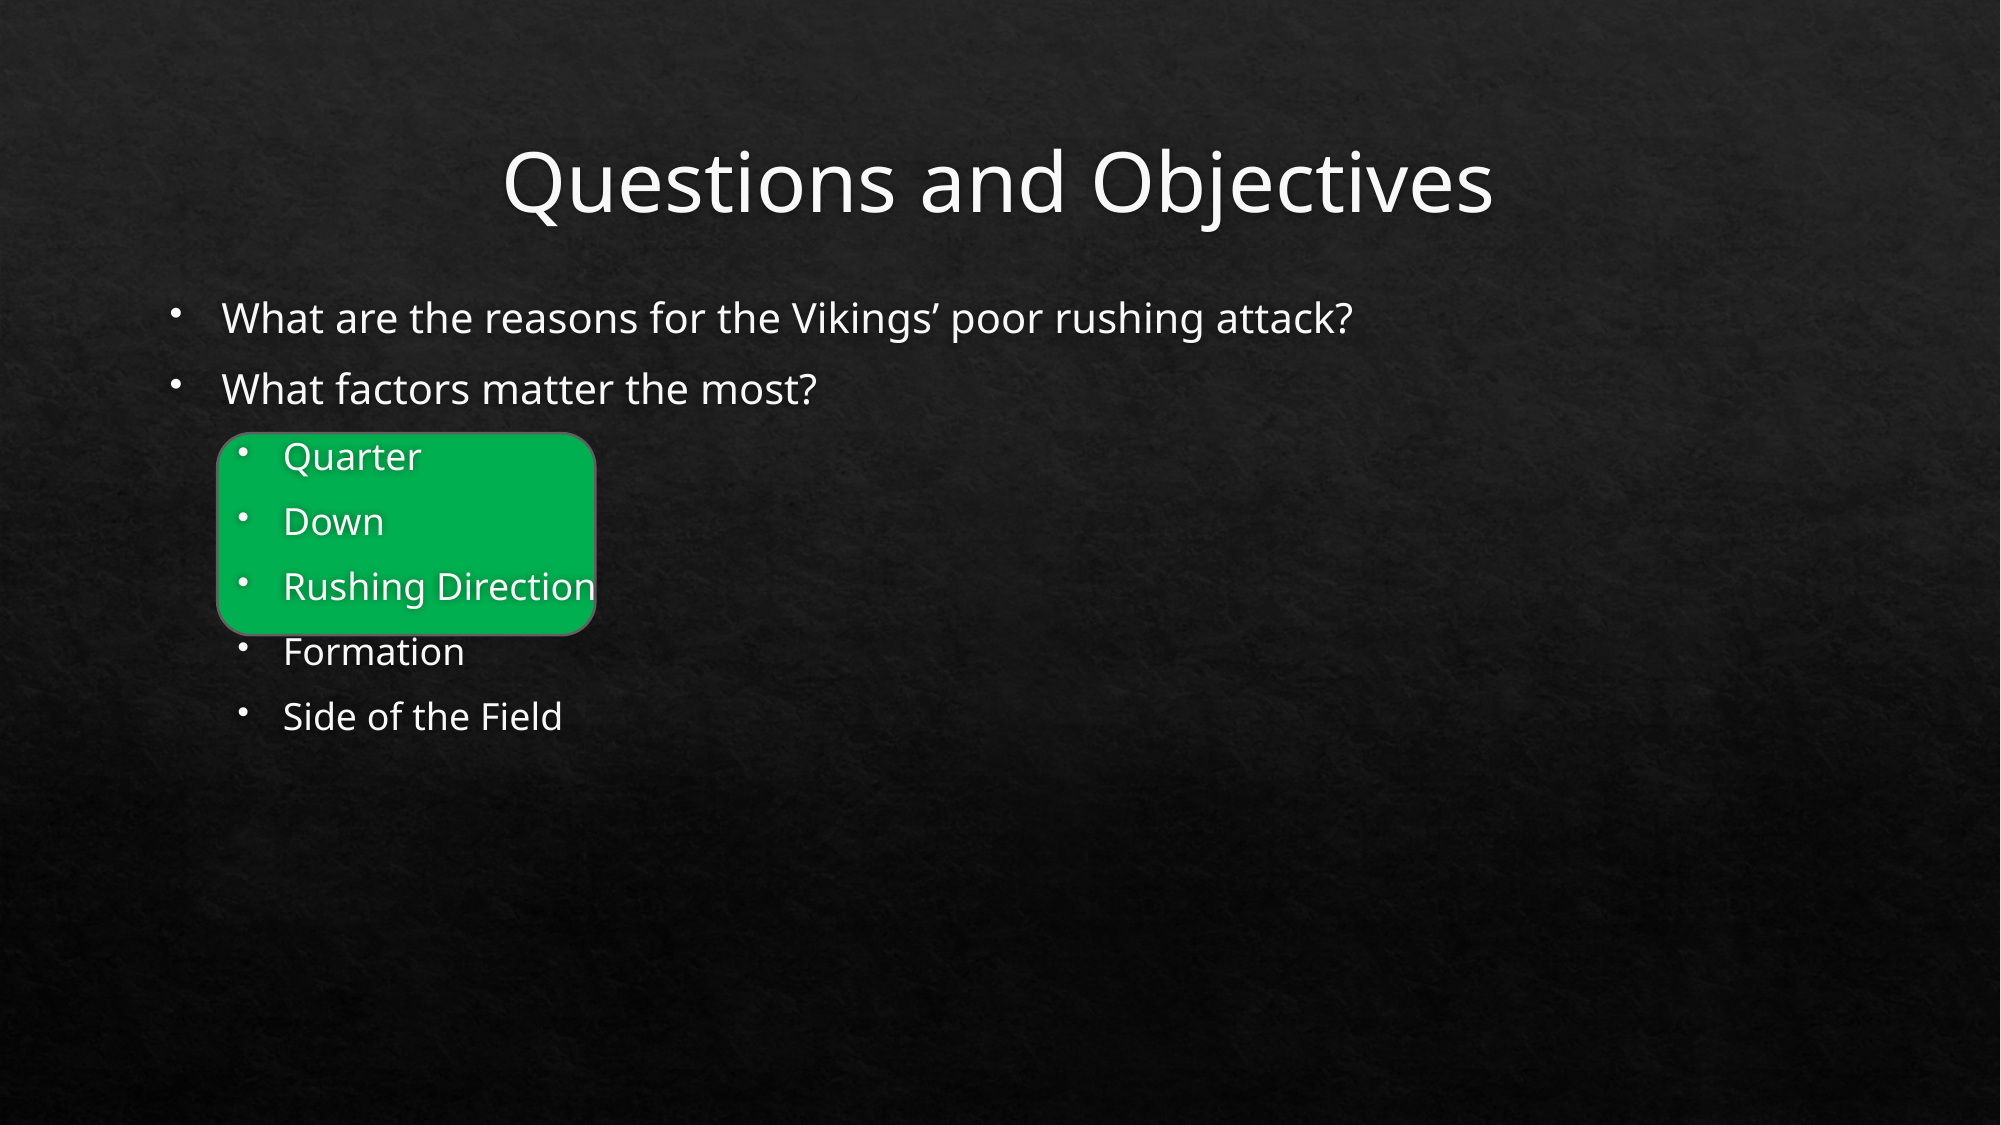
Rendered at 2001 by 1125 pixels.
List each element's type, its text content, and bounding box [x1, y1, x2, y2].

title Questions and Objectives [149, 99, 1849, 260]
list What are the reasons for the Vikings’ poor rushing attack? What factors matter the most? Quarter Down Rushing Direction Formation Side of the Field [149, 284, 1849, 950]
